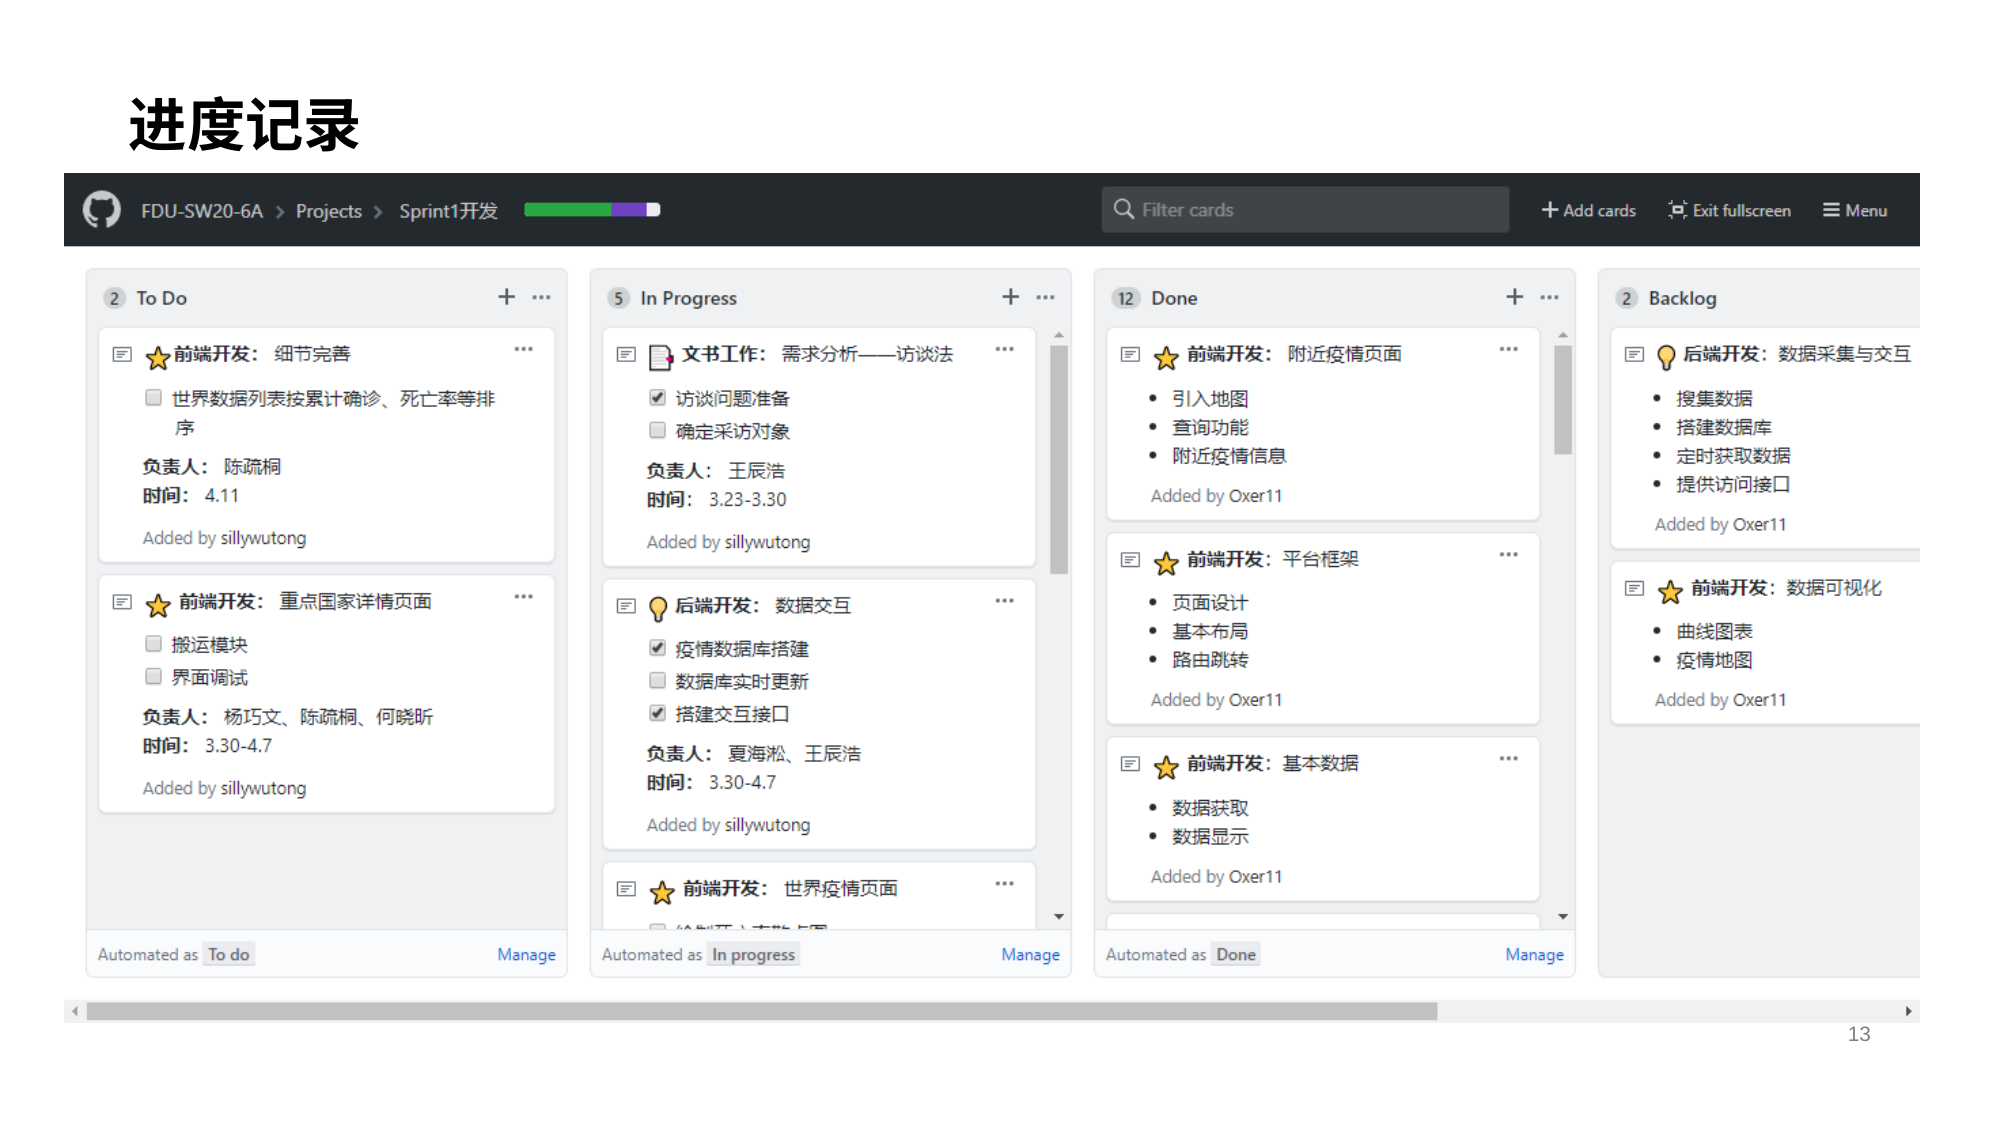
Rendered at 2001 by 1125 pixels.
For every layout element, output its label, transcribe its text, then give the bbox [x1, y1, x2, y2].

title 进度记录 [114, 12, 1886, 167]
slide_number 13 [1412, 1023, 1886, 1051]
picture [64, 173, 1920, 1023]
